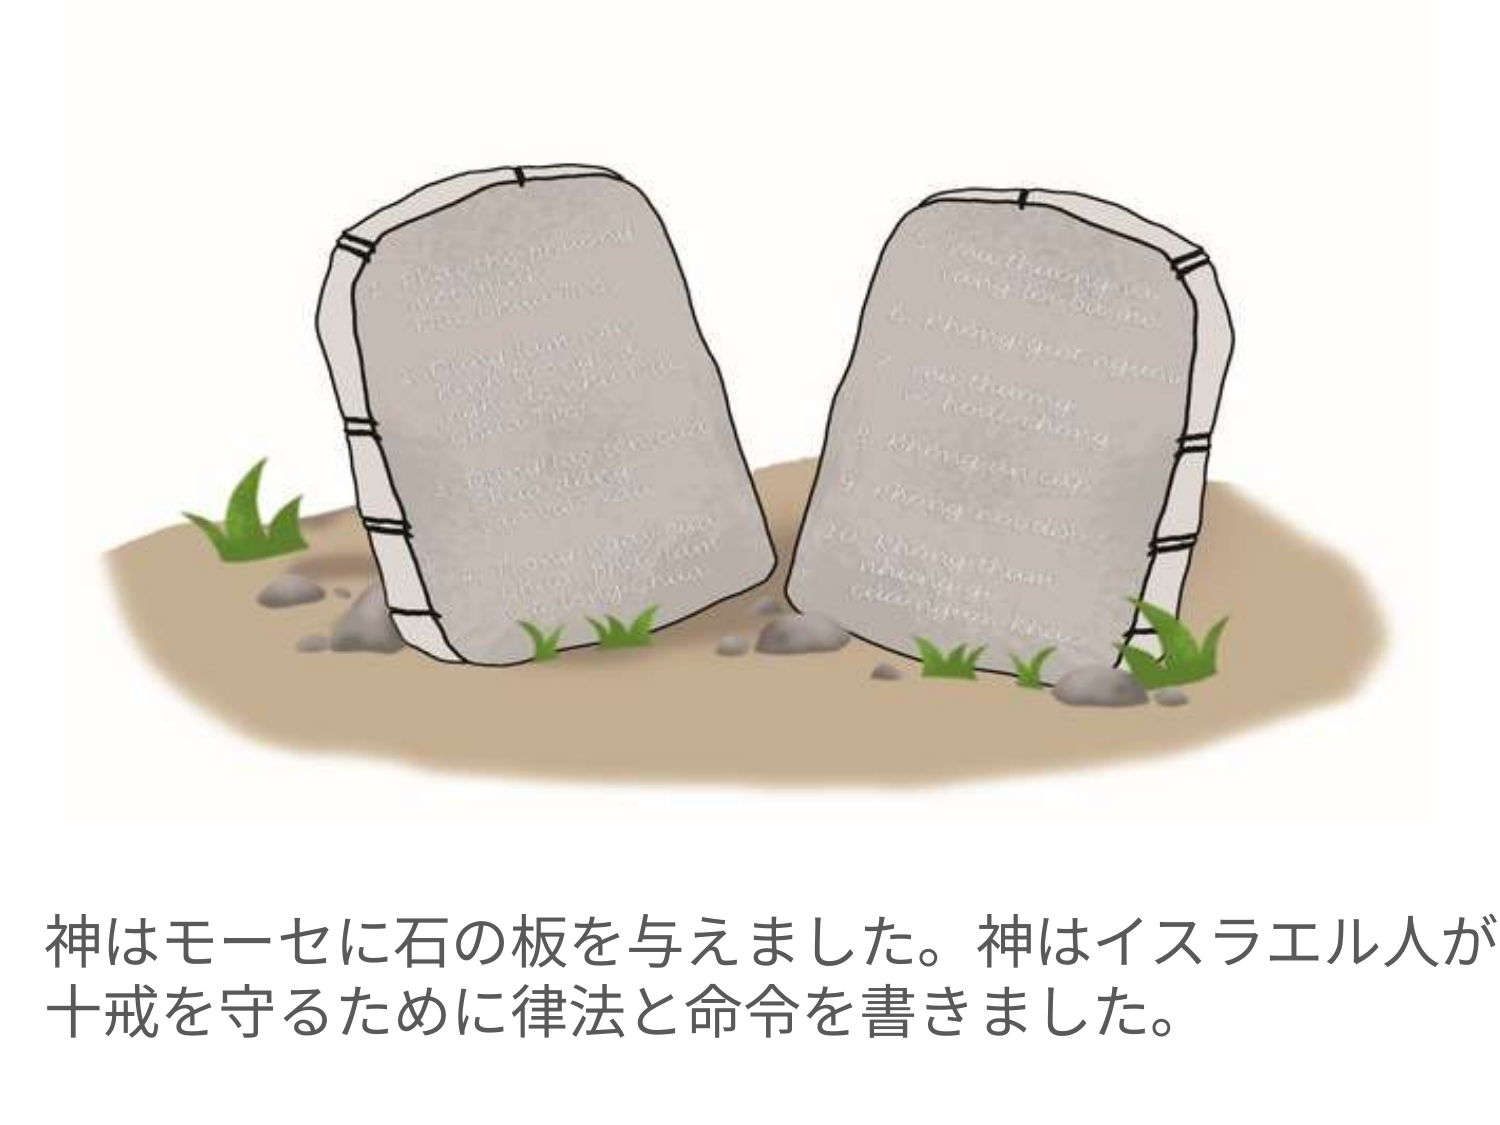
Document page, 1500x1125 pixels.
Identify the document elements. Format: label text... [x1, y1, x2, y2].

picture [64, 0, 1436, 823]
text_box 神はモーセに石の板を与えました。神はイスラエル人が十戒を守るために律法と命令を書きました。 [29, 897, 1500, 1053]
